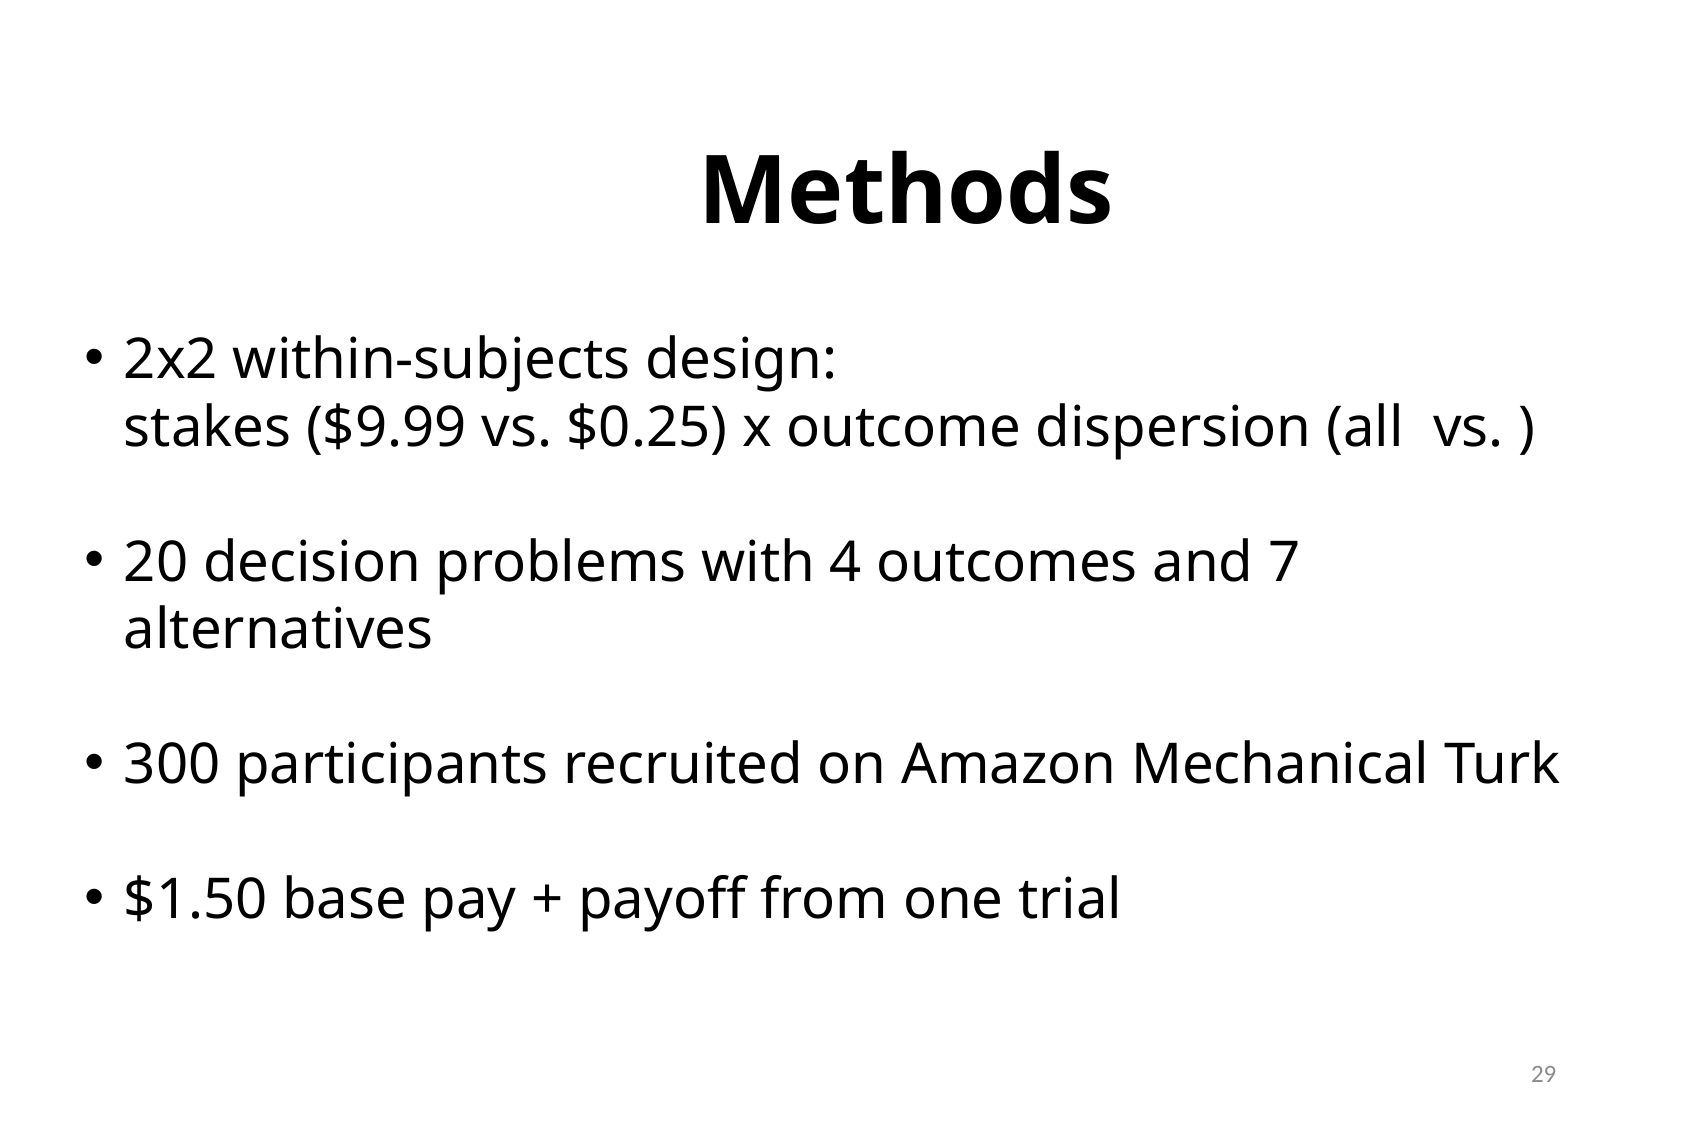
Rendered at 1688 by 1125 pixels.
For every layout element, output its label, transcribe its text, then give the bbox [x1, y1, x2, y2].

slide_number 29 [1191, 1042, 1572, 1103]
text_box Methods [683, 121, 1130, 250]
